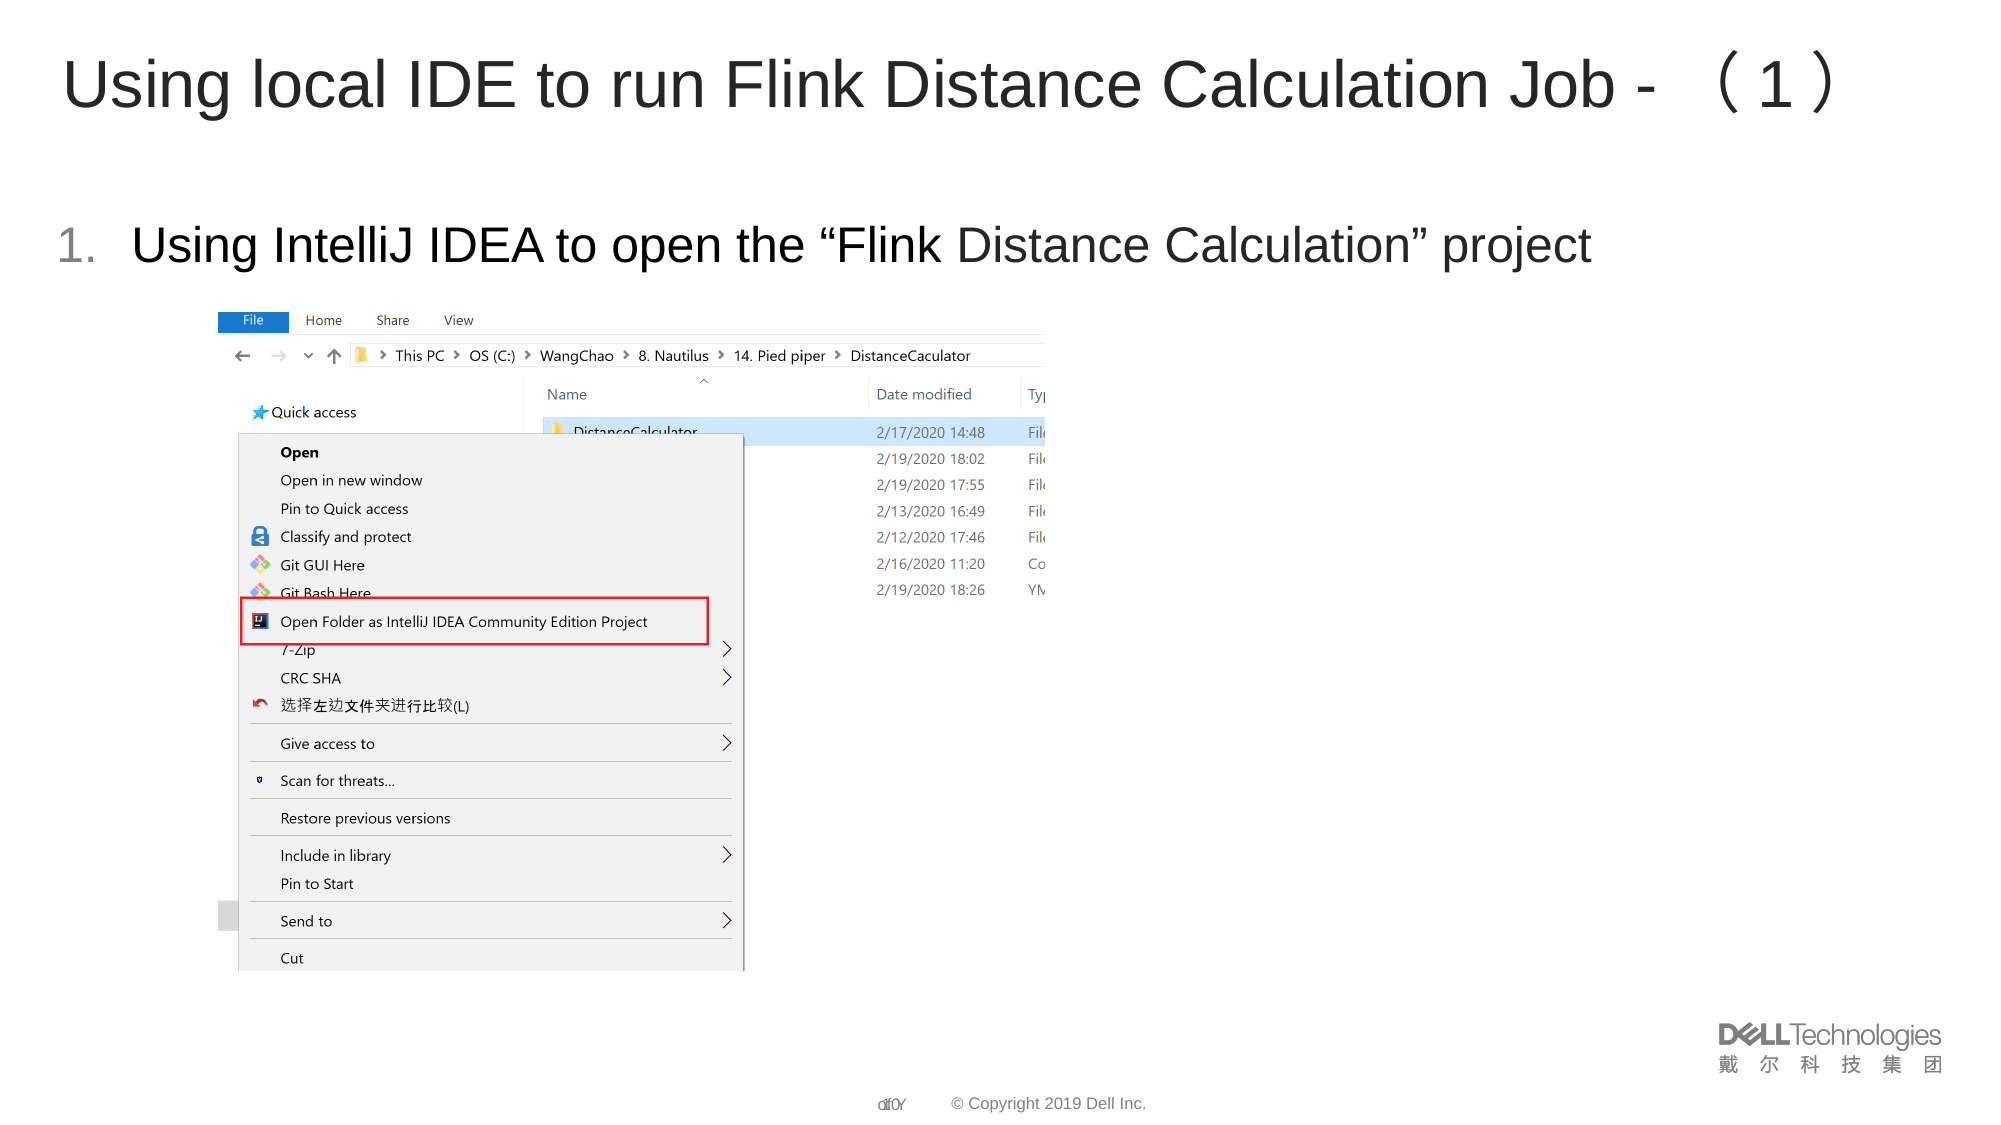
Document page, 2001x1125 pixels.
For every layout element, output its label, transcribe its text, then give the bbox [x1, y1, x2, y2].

list Using IntelliJ IDEA to open the “Flink Distance Calculation” project [56, 212, 1932, 938]
title Using local IDE to run Flink Distance Calculation Job -（1） [62, 50, 1938, 123]
picture [218, 312, 1045, 972]
picture [1625, 1021, 2001, 1075]
